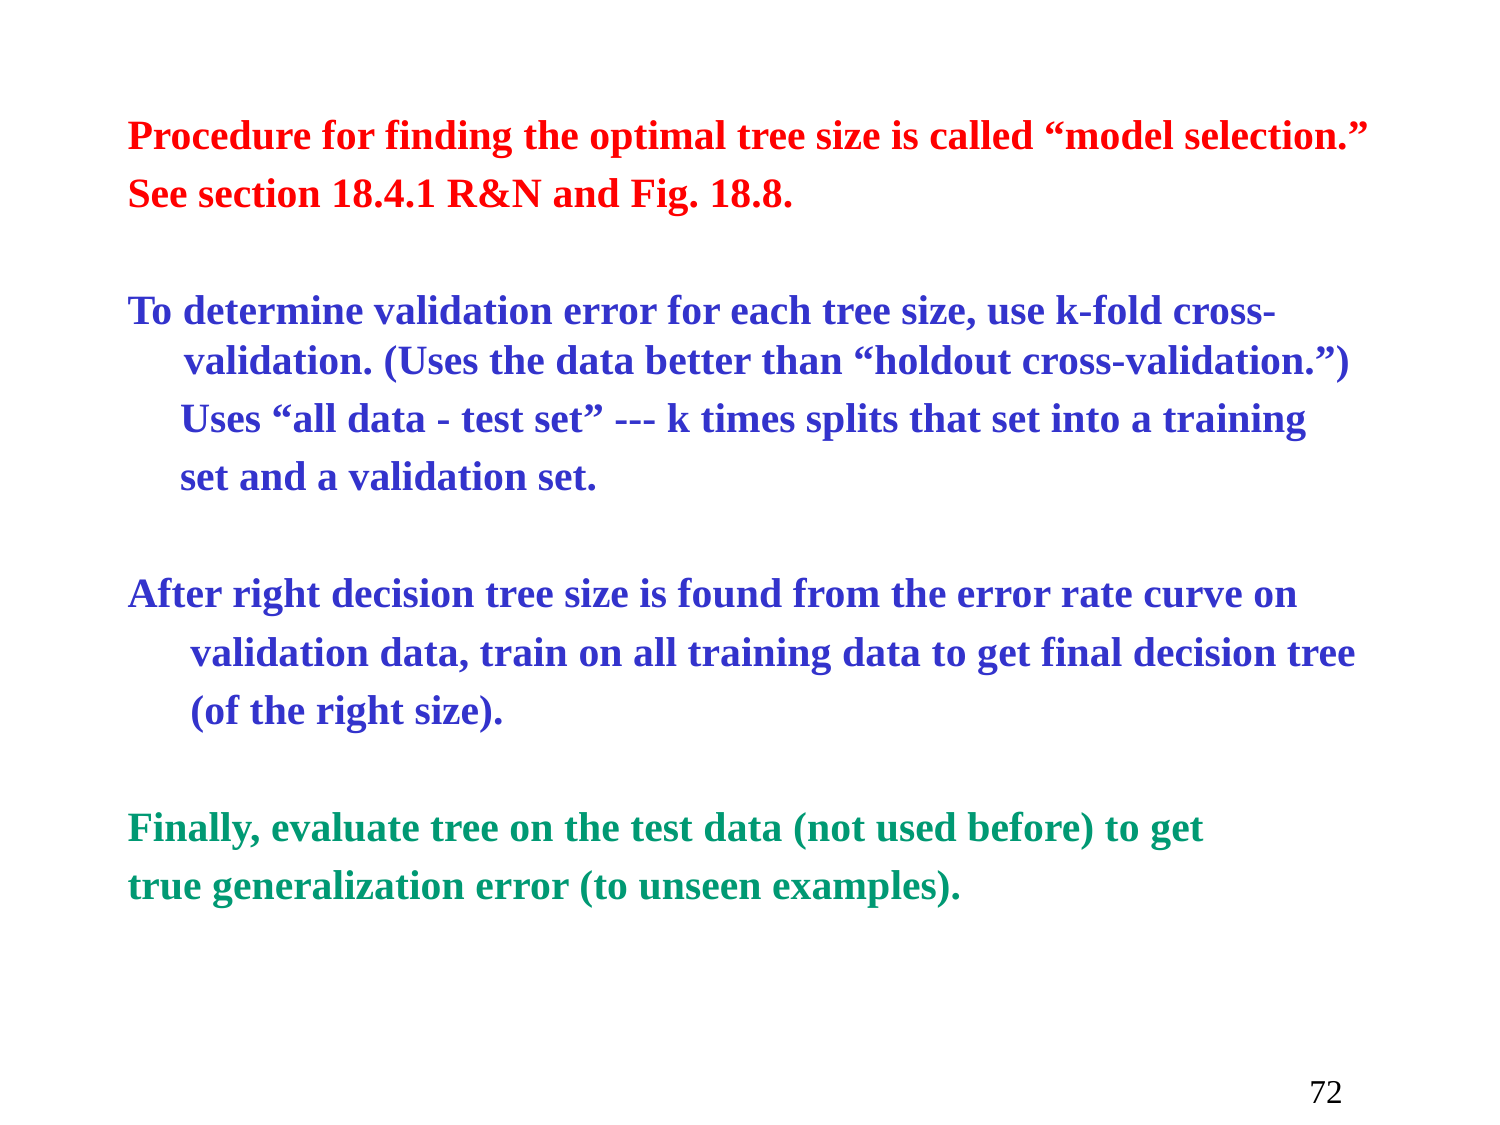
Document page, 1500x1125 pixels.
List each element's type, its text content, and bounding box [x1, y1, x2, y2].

list Procedure for finding the optimal tree size is called “model selection.” See section 18.4.1 R&N and Fig. 18.8. To determine validation error for each tree size, use k-fold cross-validation. (Uses the data better than “holdout cross-validation.”) Uses “all data - test set” --- k times splits that set into a training set and a validation set. After right decision tree size is found from the error rate curve on validation data, train on all training data to get final decision tree (of the right size). Finally, evaluate tree on the test data (not used before) to get true generalization error (to unseen examples). [112, 99, 1388, 938]
